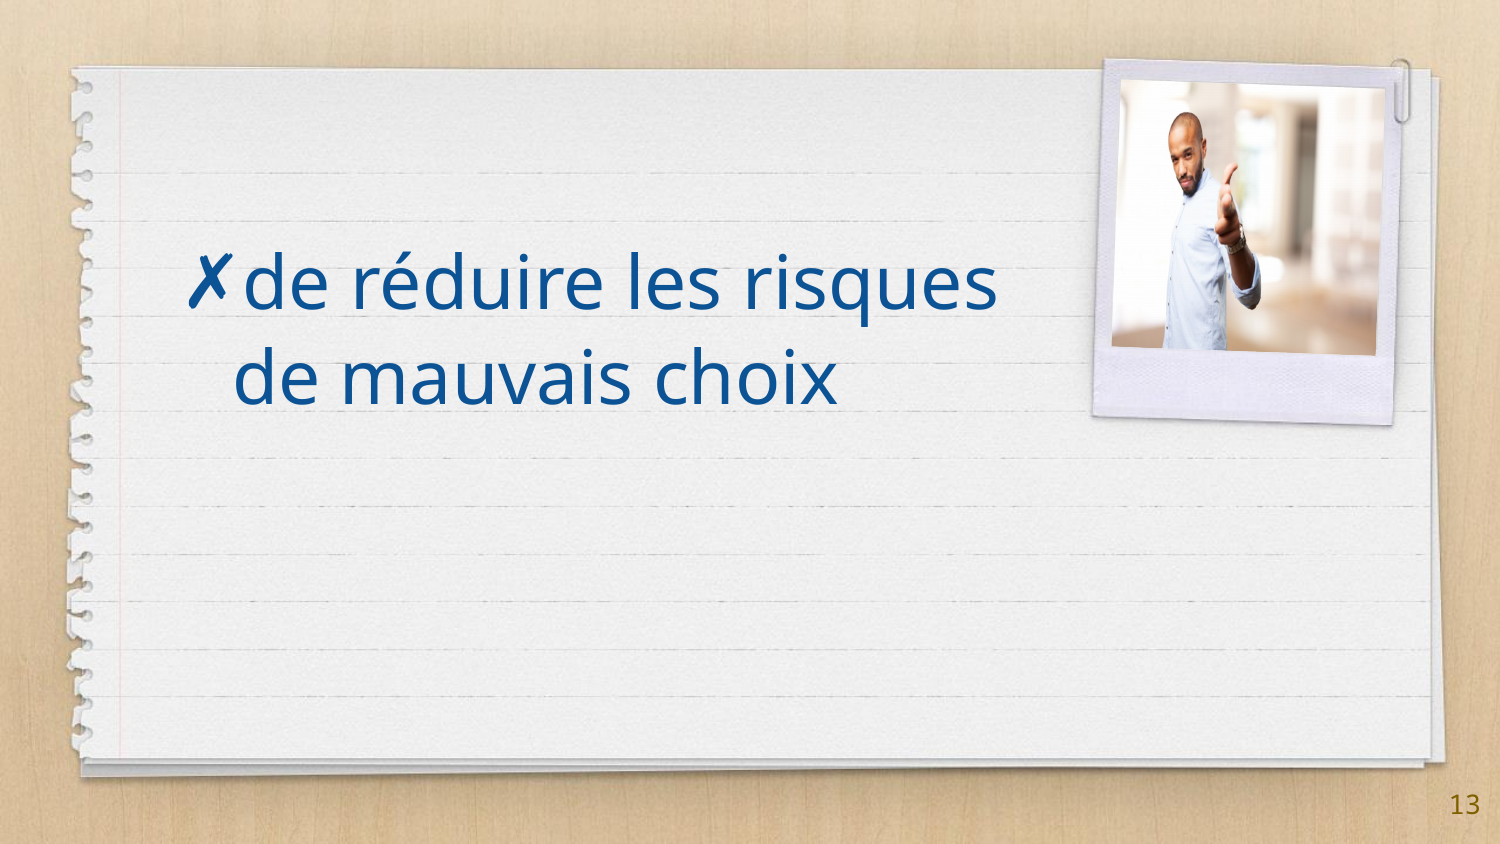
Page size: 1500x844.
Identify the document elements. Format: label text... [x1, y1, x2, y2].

picture [0, 0, 1500, 844]
slide_number 13 [1429, 767, 1500, 844]
list de réduire les risques de mauvais choix [142, 214, 1066, 305]
